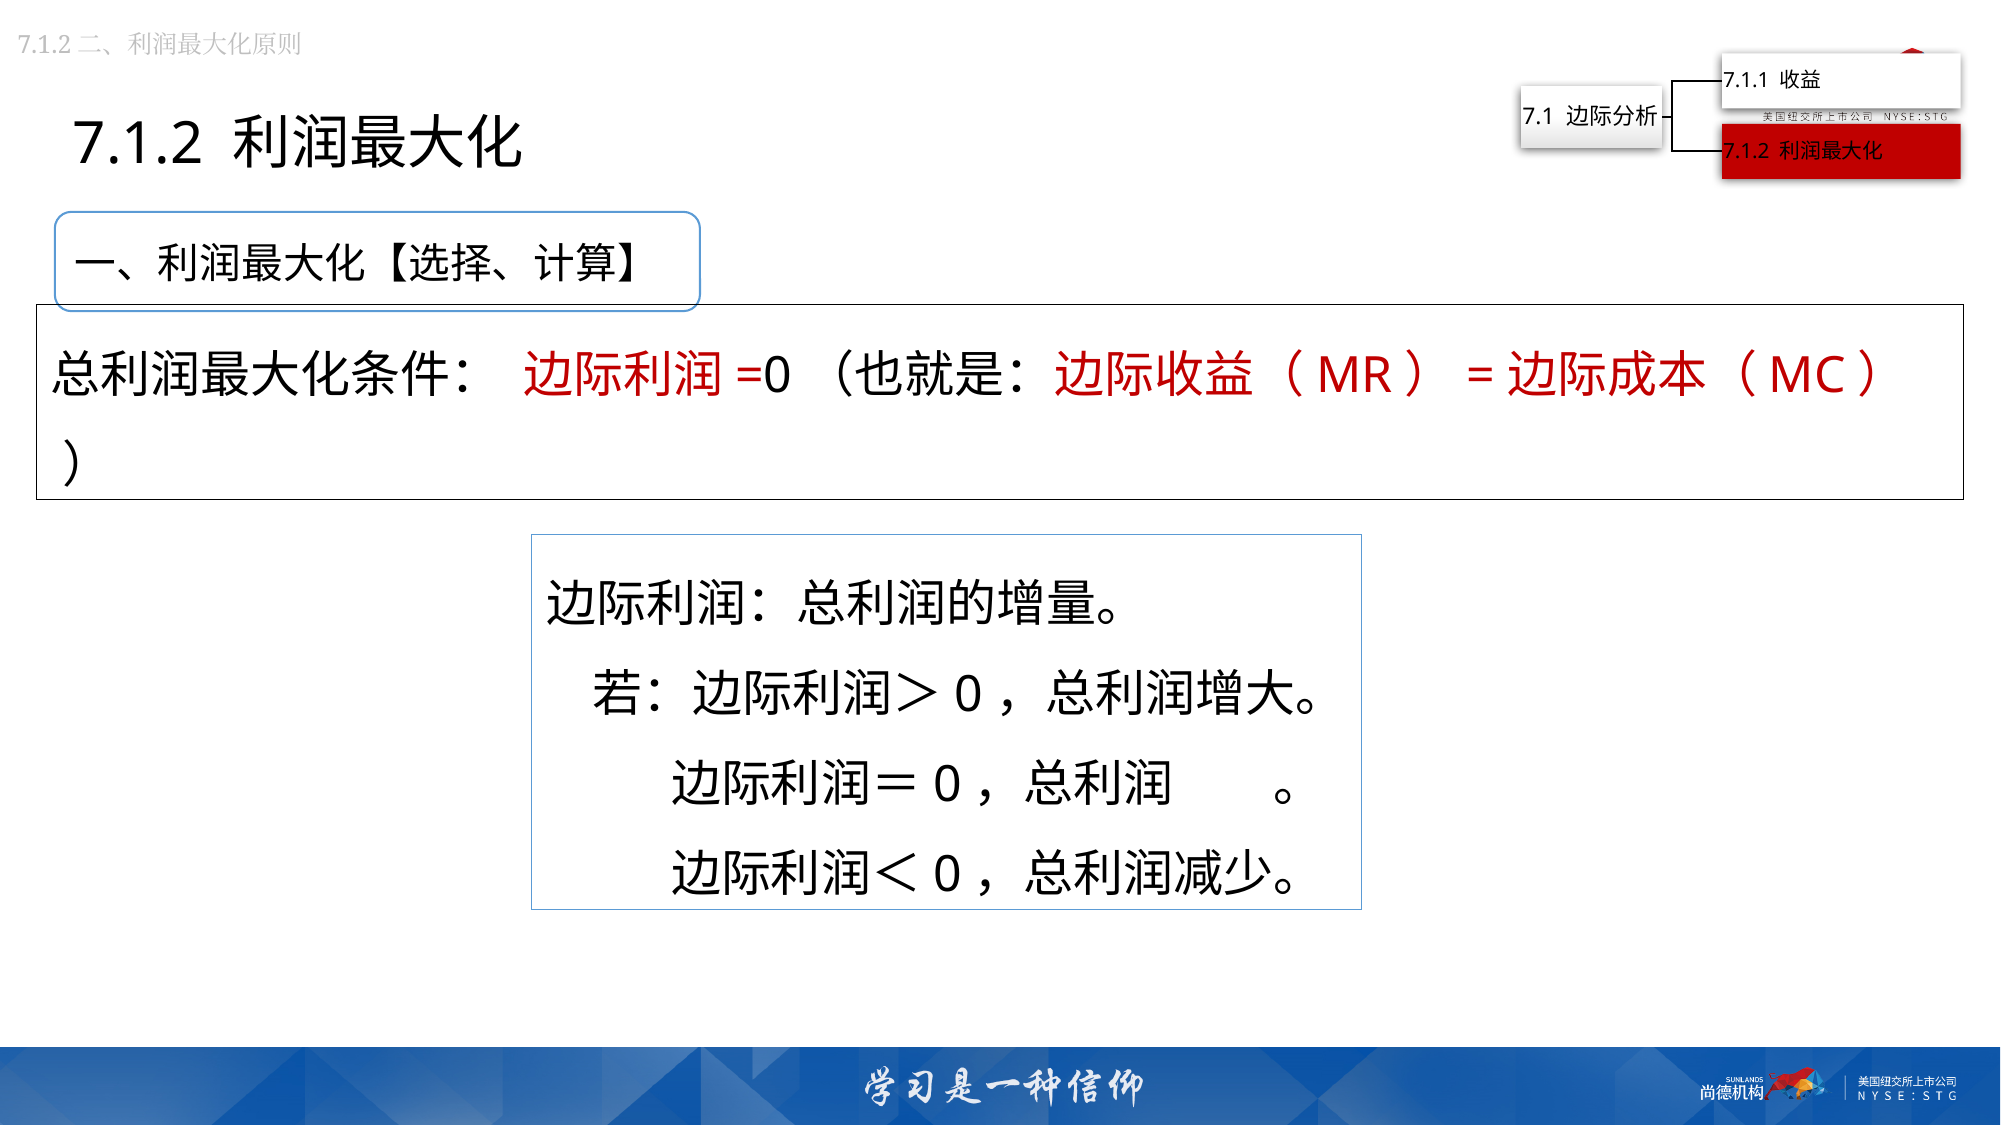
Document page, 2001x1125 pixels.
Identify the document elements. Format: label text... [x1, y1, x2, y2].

text_box 边际利润：总利润的增量。 若：边际利润＞0，总利润增大。 边际利润＝0，总利润最大。 边际利润＜0，总利润减少。 [531, 534, 1362, 910]
picture [0, 1047, 2001, 1125]
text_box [1442, 0, 2000, 276]
text_box 总利润最大化条件： 边际利润=0（也就是：边际收益（MR）=边际成本（MC） ） [36, 304, 1964, 500]
text_box 7.1.2二、利润最大化原则 [2, 21, 318, 67]
text_box 7.1.2 利润最大化 [54, 95, 1442, 184]
text_box 一、利润最大化【选择、计算】 [53, 210, 702, 304]
